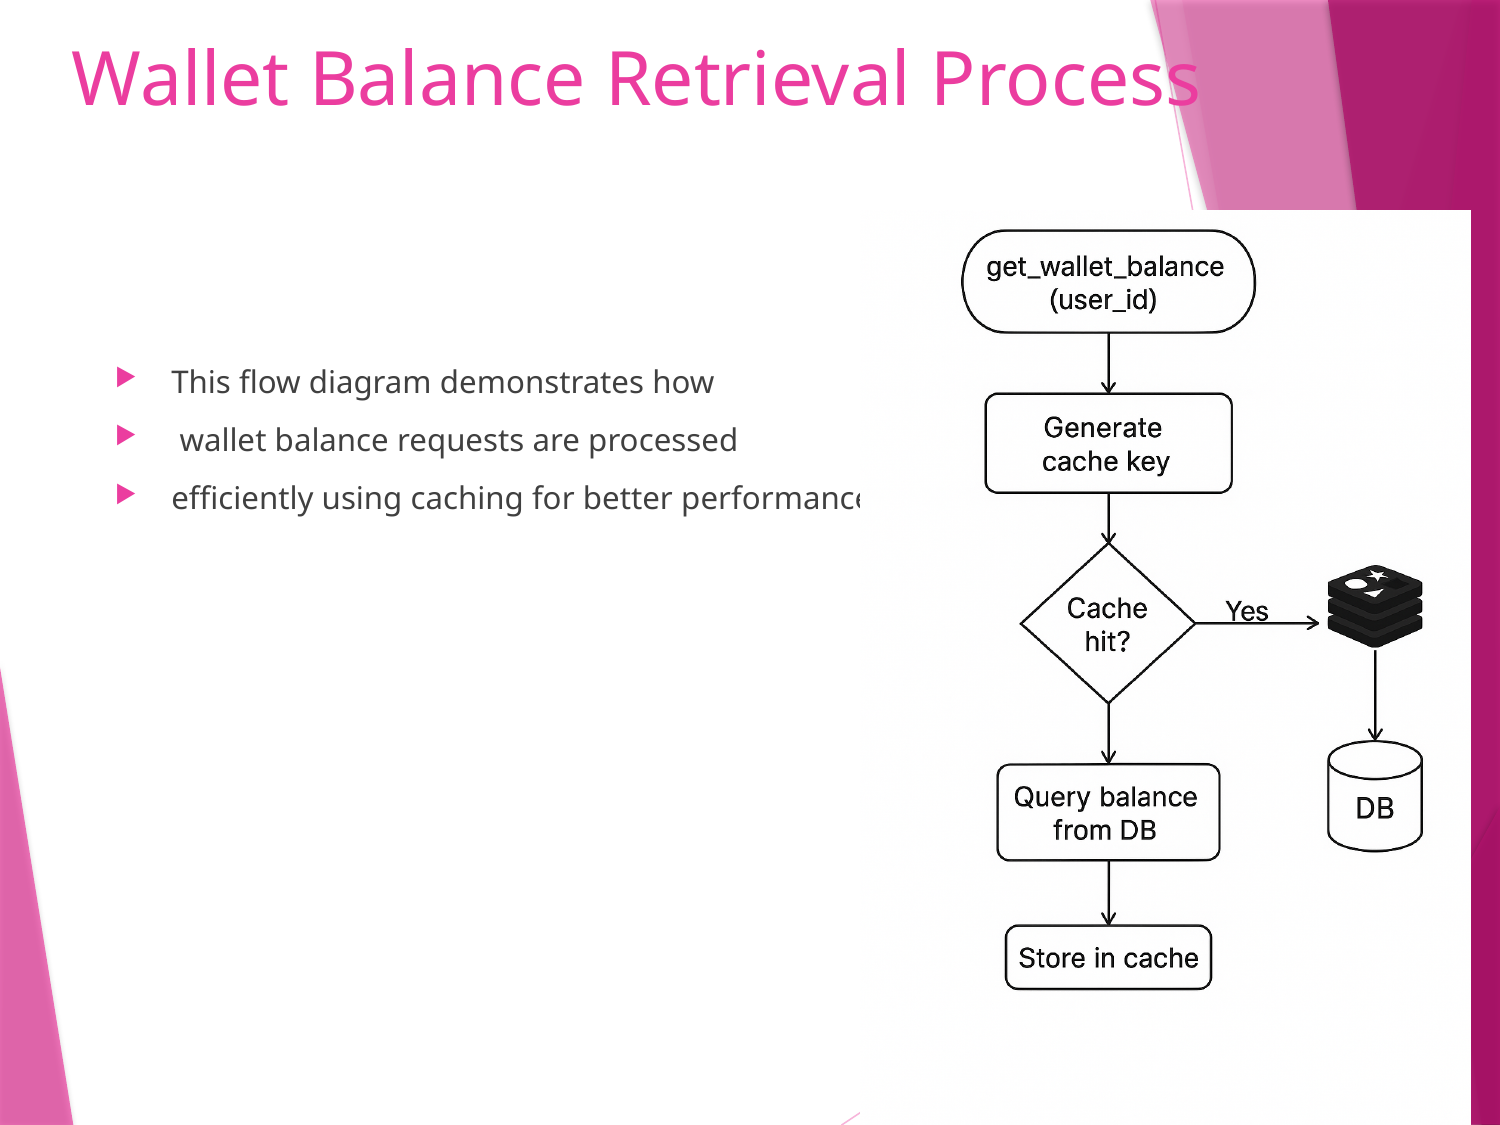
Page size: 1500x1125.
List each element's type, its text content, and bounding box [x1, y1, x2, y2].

picture [860, 209, 1471, 1125]
list This flow diagram demonstrates how wallet balance requests are processed efficiently using caching for better performance. [99, 354, 855, 992]
title Wallet Balance Retrieval Process [56, 23, 1407, 211]
